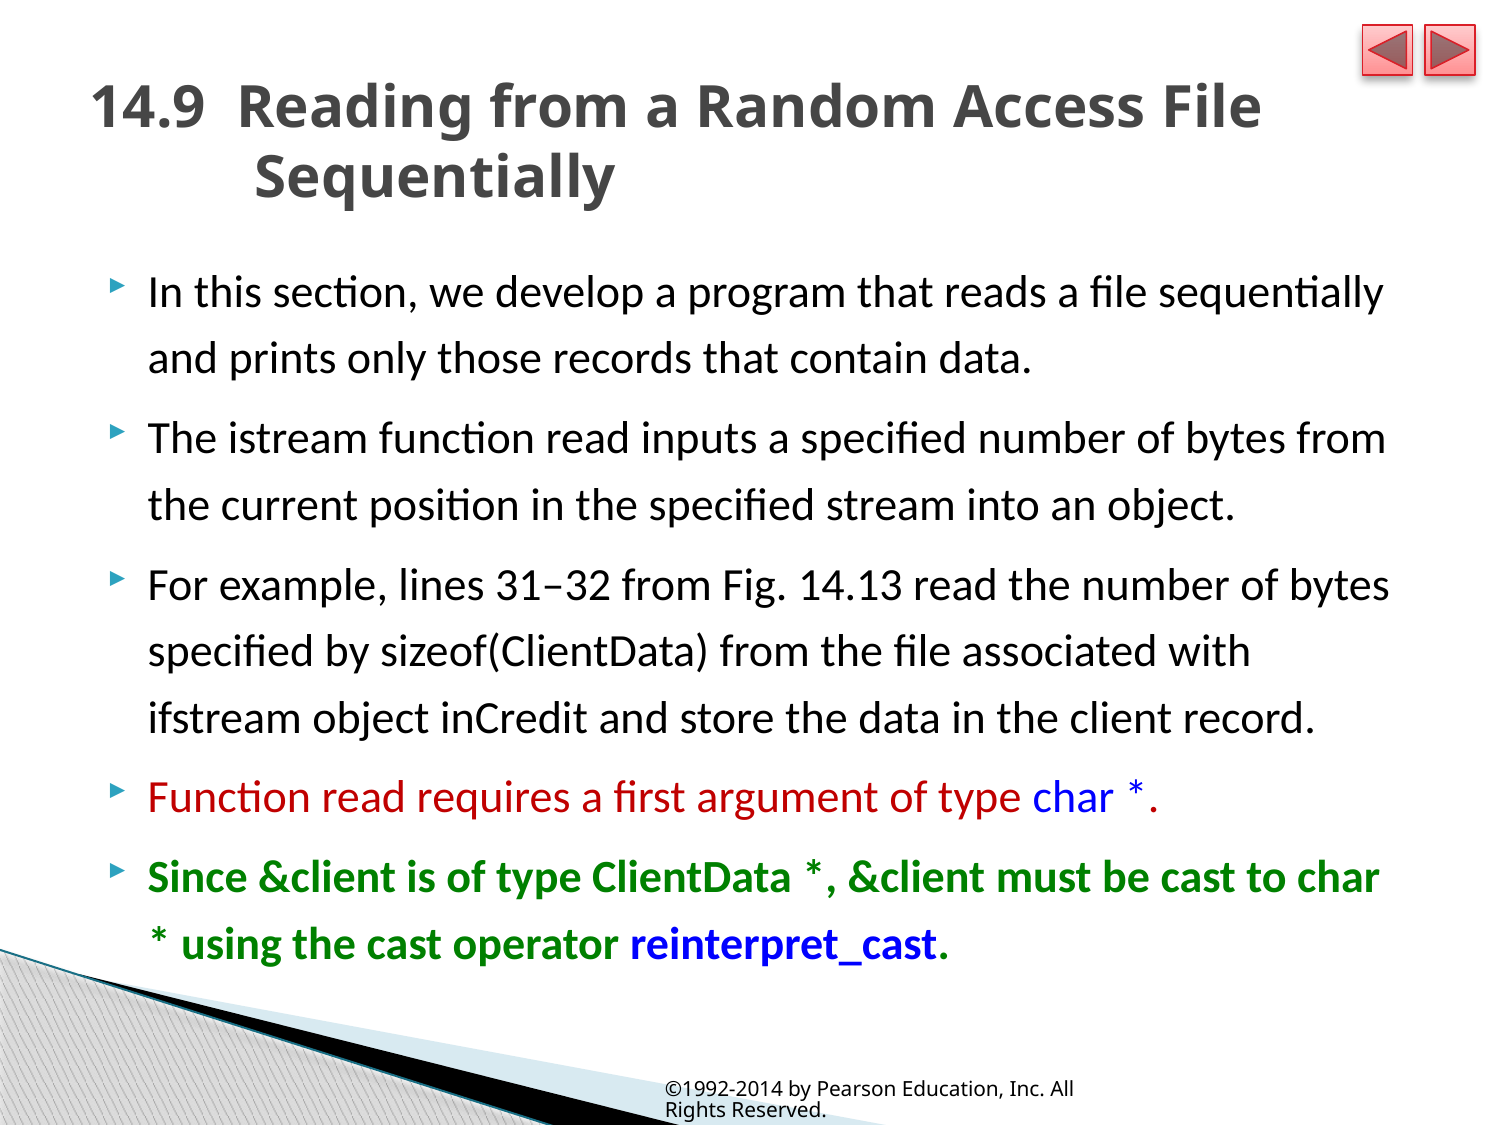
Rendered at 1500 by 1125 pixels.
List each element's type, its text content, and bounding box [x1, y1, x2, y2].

list In this section, we develop a program that reads a file sequentially and prints only those records that contain data. The istream function read inputs a specified number of bytes from the current position in the specified stream into an object. For example, lines 31–32 from Fig. 14.13 read the number of bytes specified by sizeof(ClientData) from the file associated with ifstream object inCredit and store the data in the client record. Function read requires a first argument of type char *. Since &client is of type ClientData *, &client must be cast to char * using the cast operator reinterpret_cast. [75, 242, 1425, 986]
footer ©1992-2014 by Pearson Education, Inc. All Rights Reserved. [650, 1051, 1105, 1112]
title 14.9 Reading from a Random Access File Sequentially [75, 45, 1425, 233]
